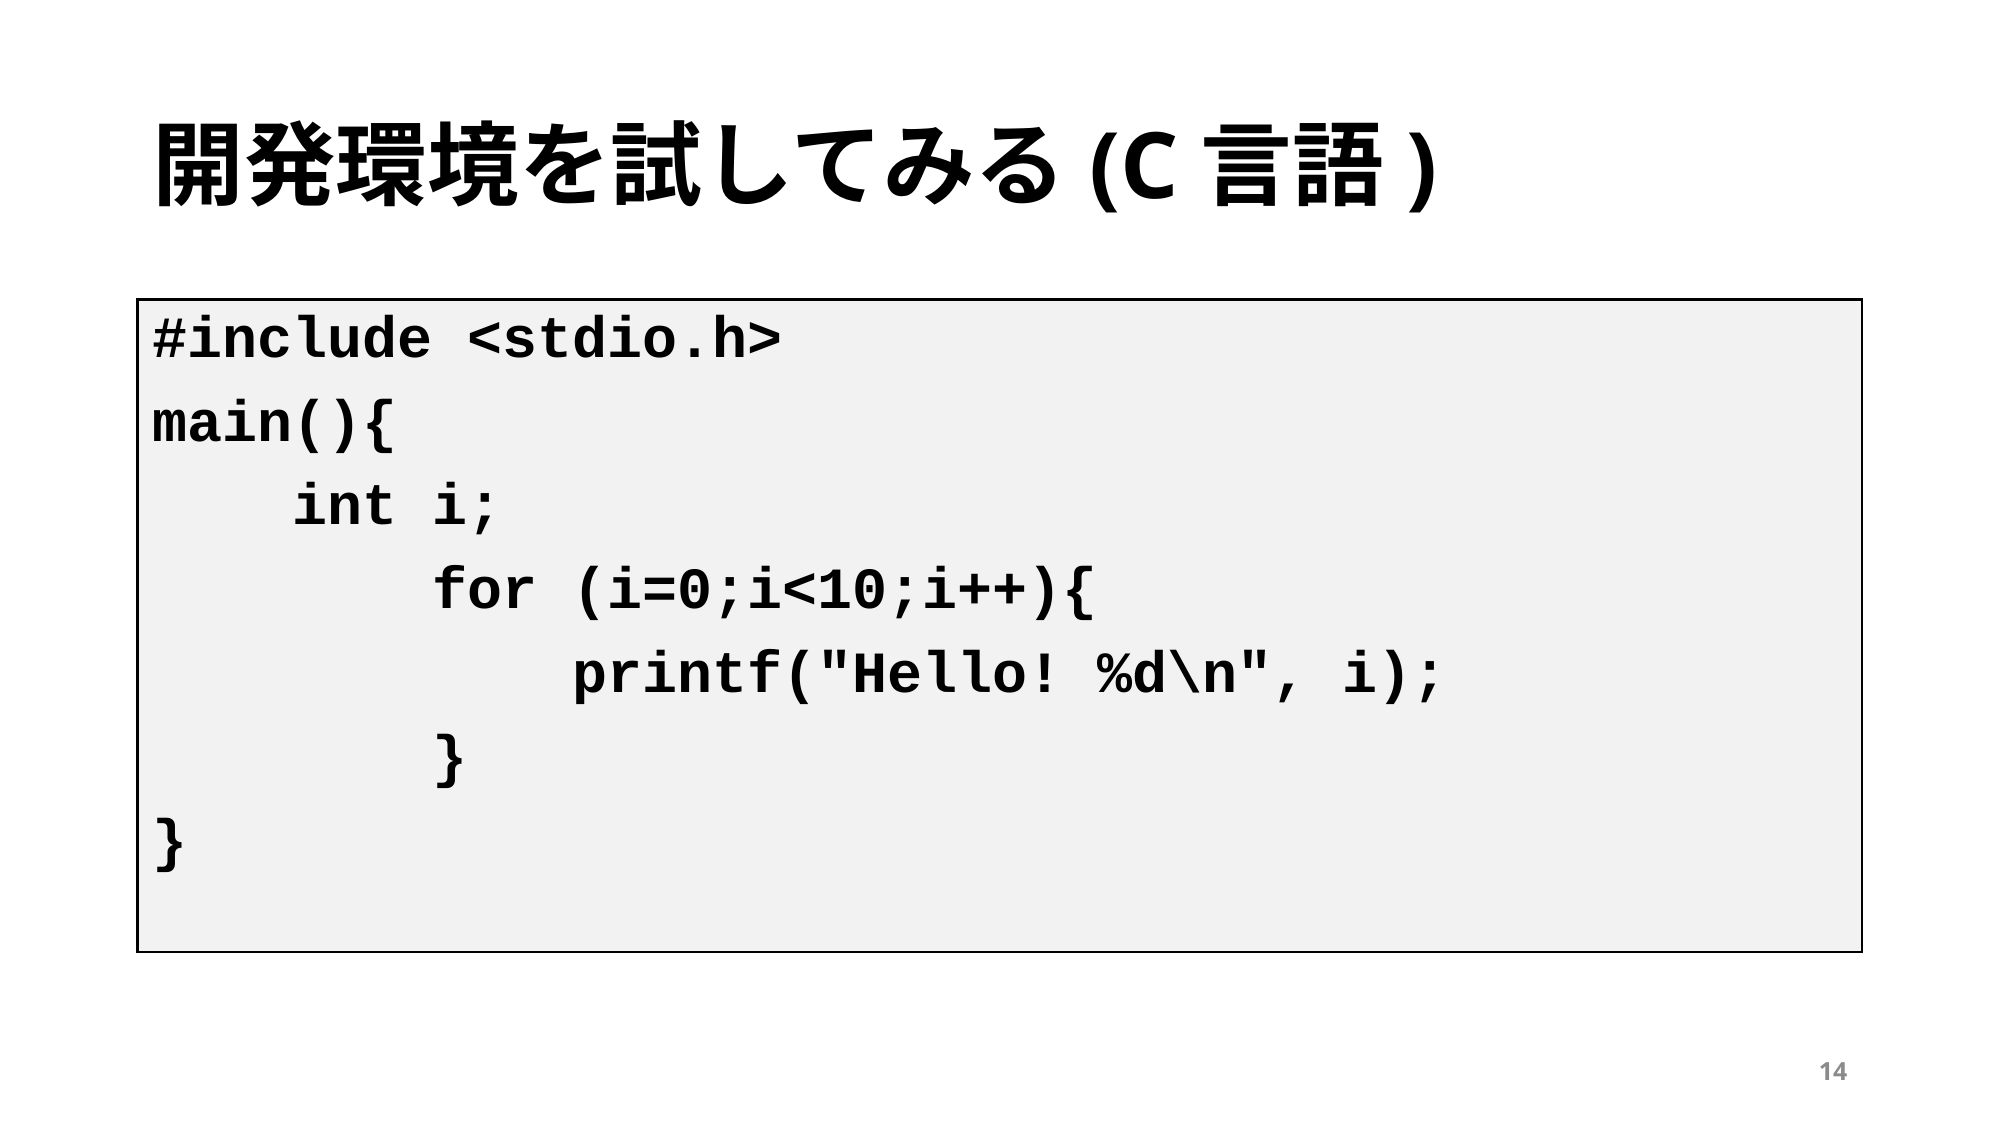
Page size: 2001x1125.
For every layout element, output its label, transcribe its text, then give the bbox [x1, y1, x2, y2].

list #include <stdio.h> main(){ int i; for (i=0;i<10;i++){ printf("Hello! %d\n", i); } } [136, 298, 1863, 953]
slide_number 14 [1412, 1042, 1863, 1103]
title 開発環境を試してみる(C言語) [137, 59, 1863, 278]
